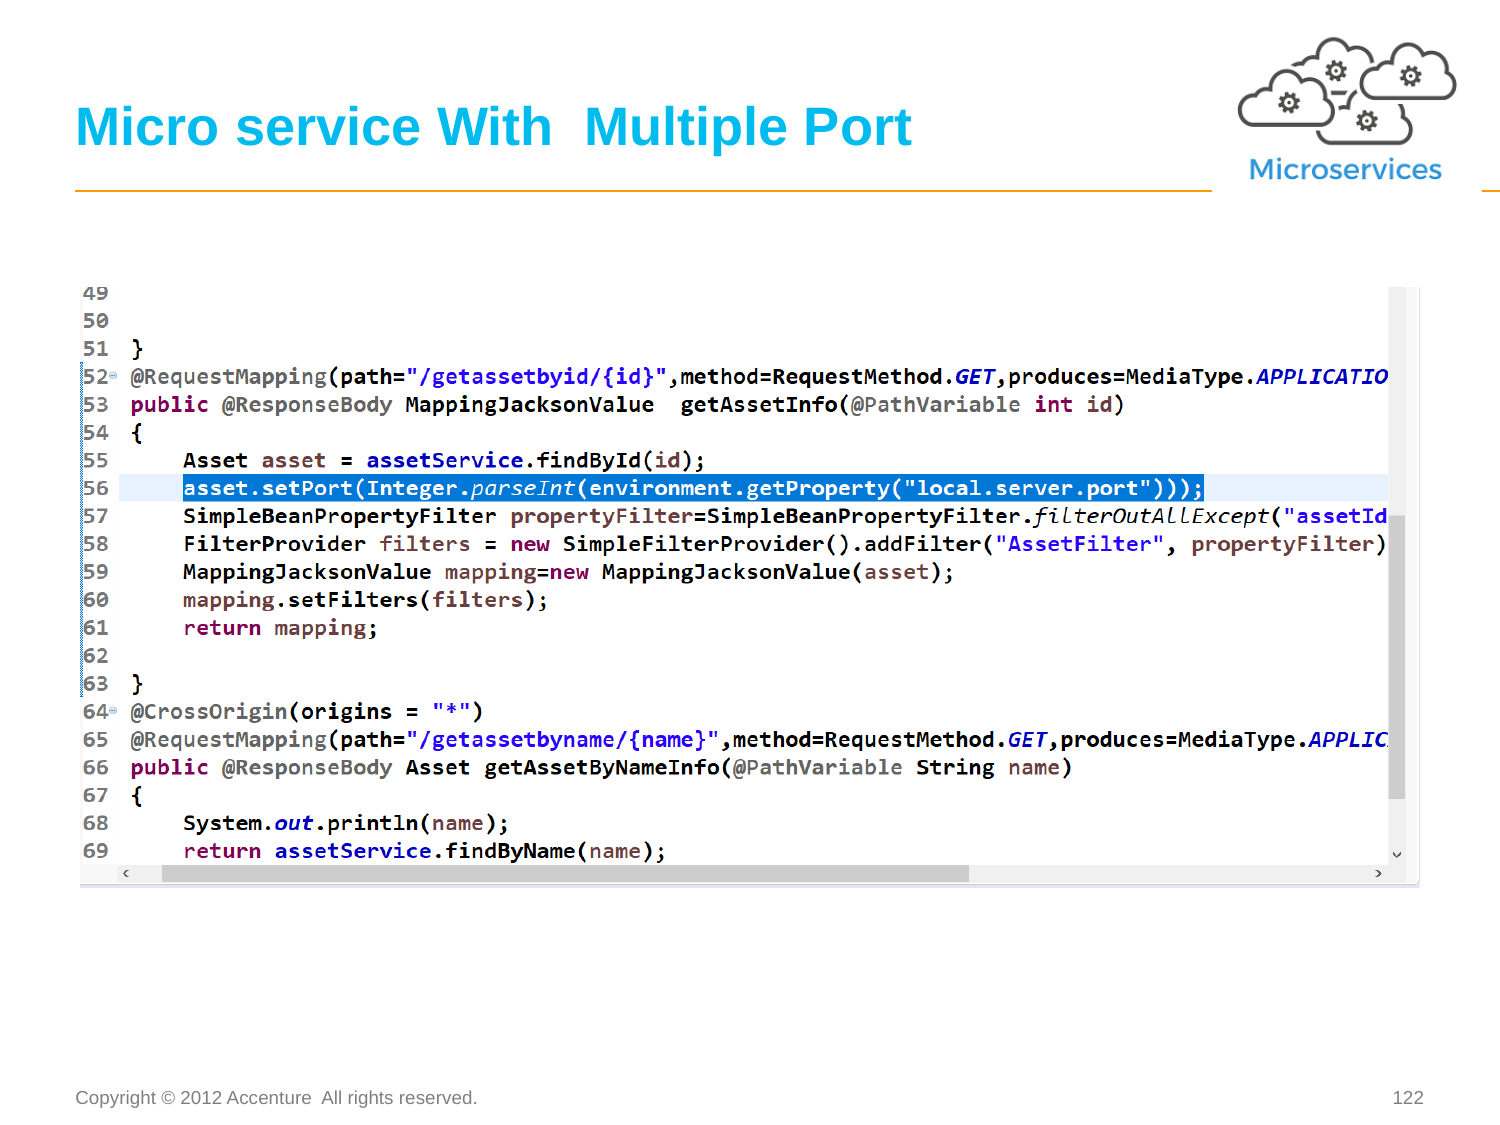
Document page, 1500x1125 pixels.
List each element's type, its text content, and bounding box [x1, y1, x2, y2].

picture [1212, 1, 1482, 203]
title Micro service With Multiple Port [75, 27, 1422, 157]
picture [79, 287, 1420, 888]
